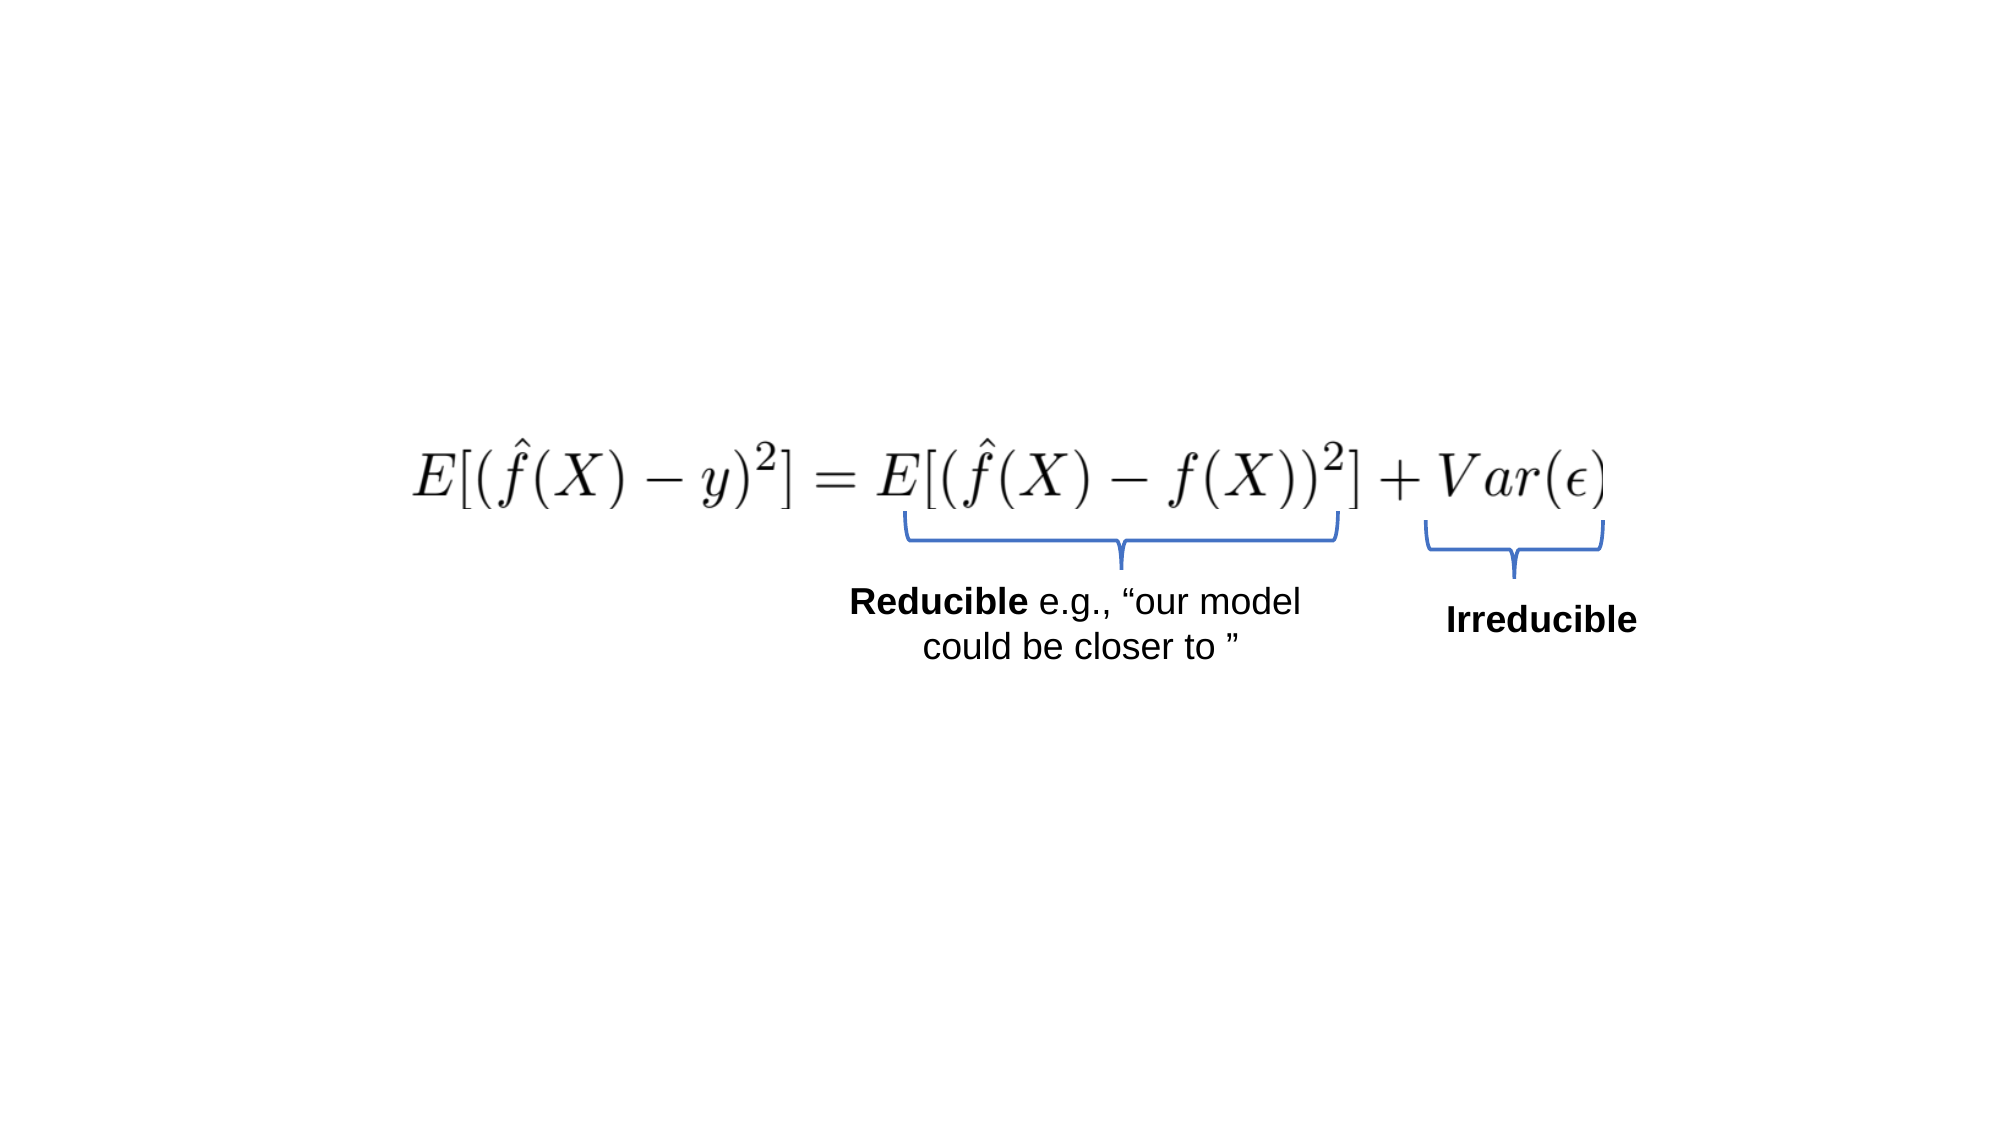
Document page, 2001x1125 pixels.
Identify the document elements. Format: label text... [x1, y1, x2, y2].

picture [411, 437, 1603, 509]
text_box Irreducible [1284, 587, 1800, 648]
text_box [1425, 520, 1604, 579]
text_box [904, 511, 1339, 570]
